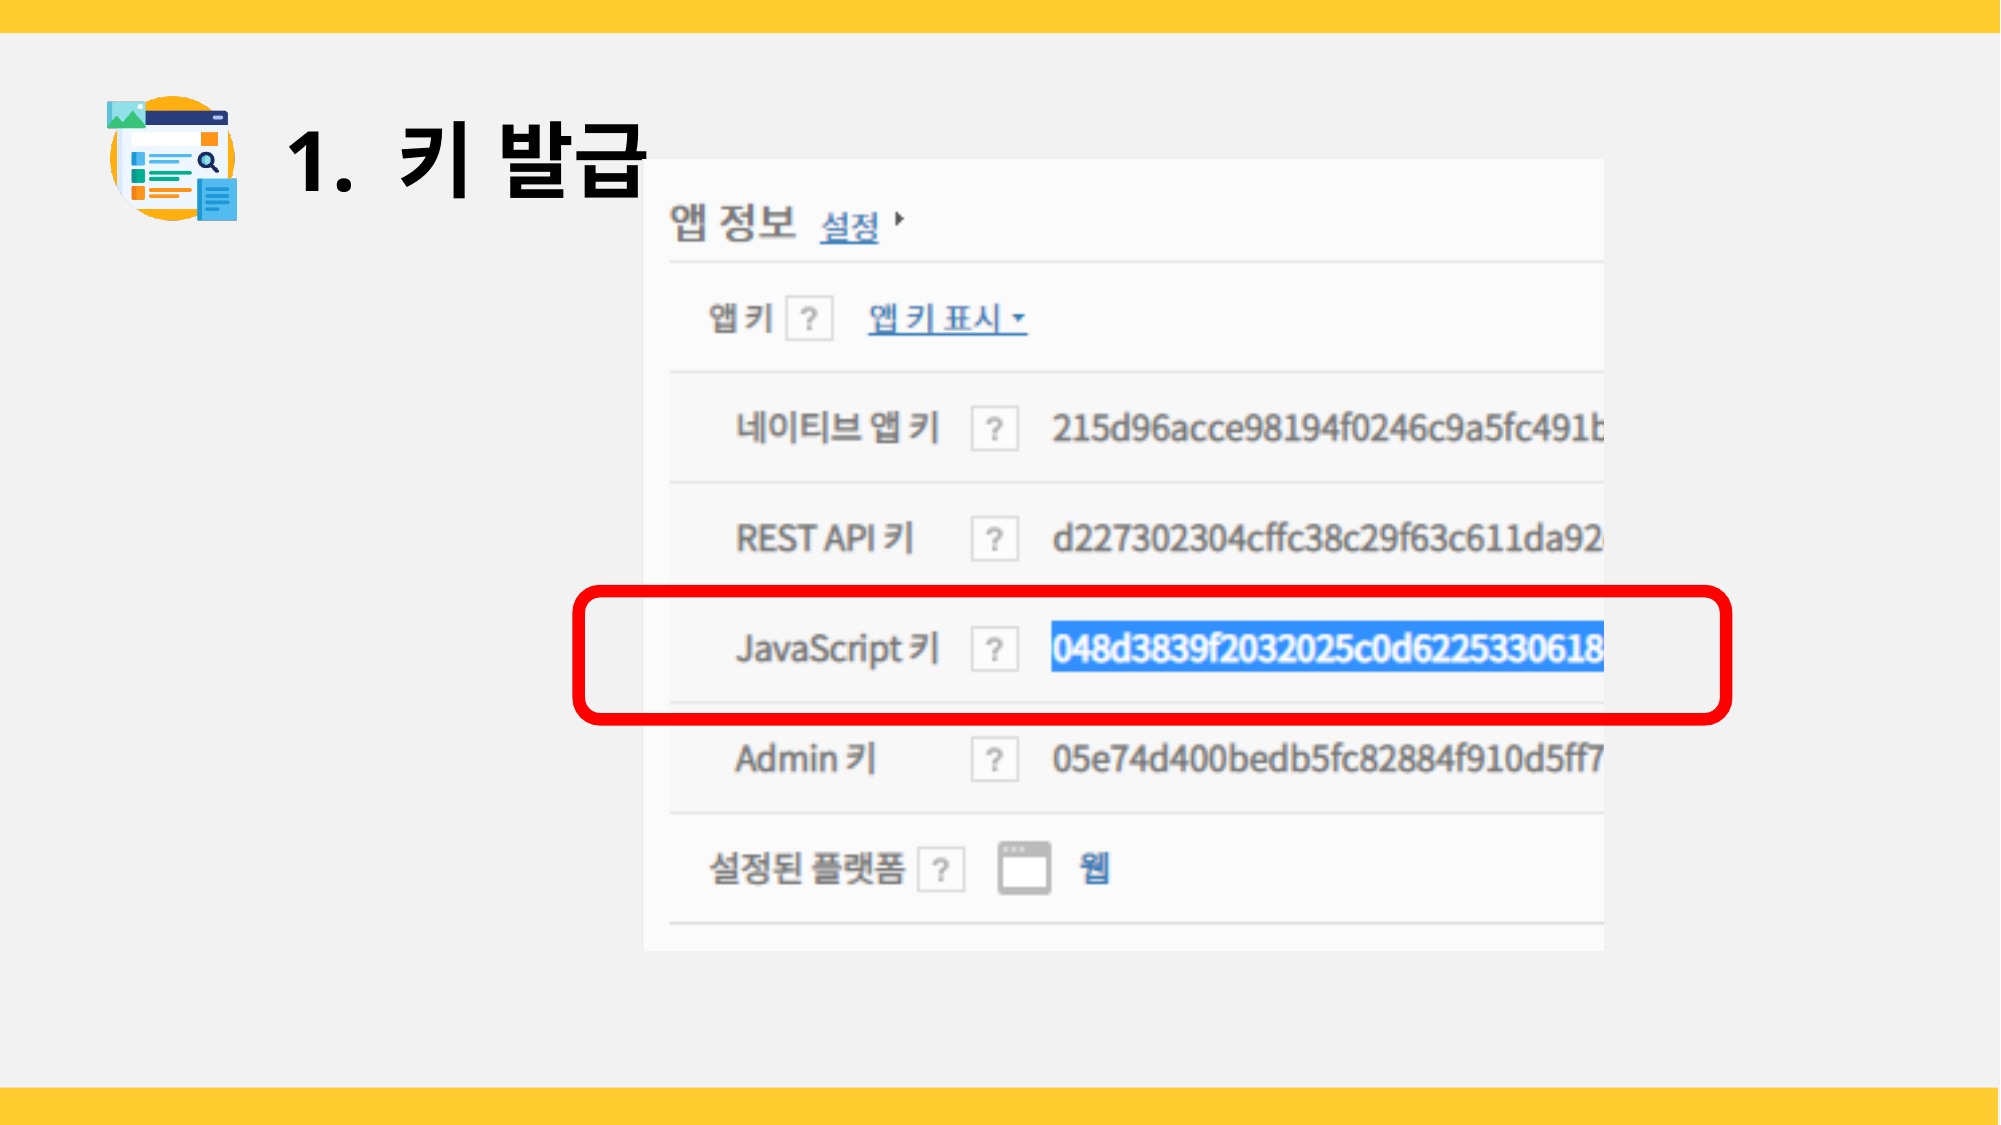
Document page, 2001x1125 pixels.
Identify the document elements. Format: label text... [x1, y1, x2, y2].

text_box [0, 1086, 1999, 1125]
picture [107, 93, 237, 223]
text_box [0, 0, 2000, 34]
text_box 1. 키 발급 [270, 101, 667, 316]
text_box [1604, 590, 1728, 721]
text_box [577, 590, 641, 721]
picture [641, 159, 1604, 951]
